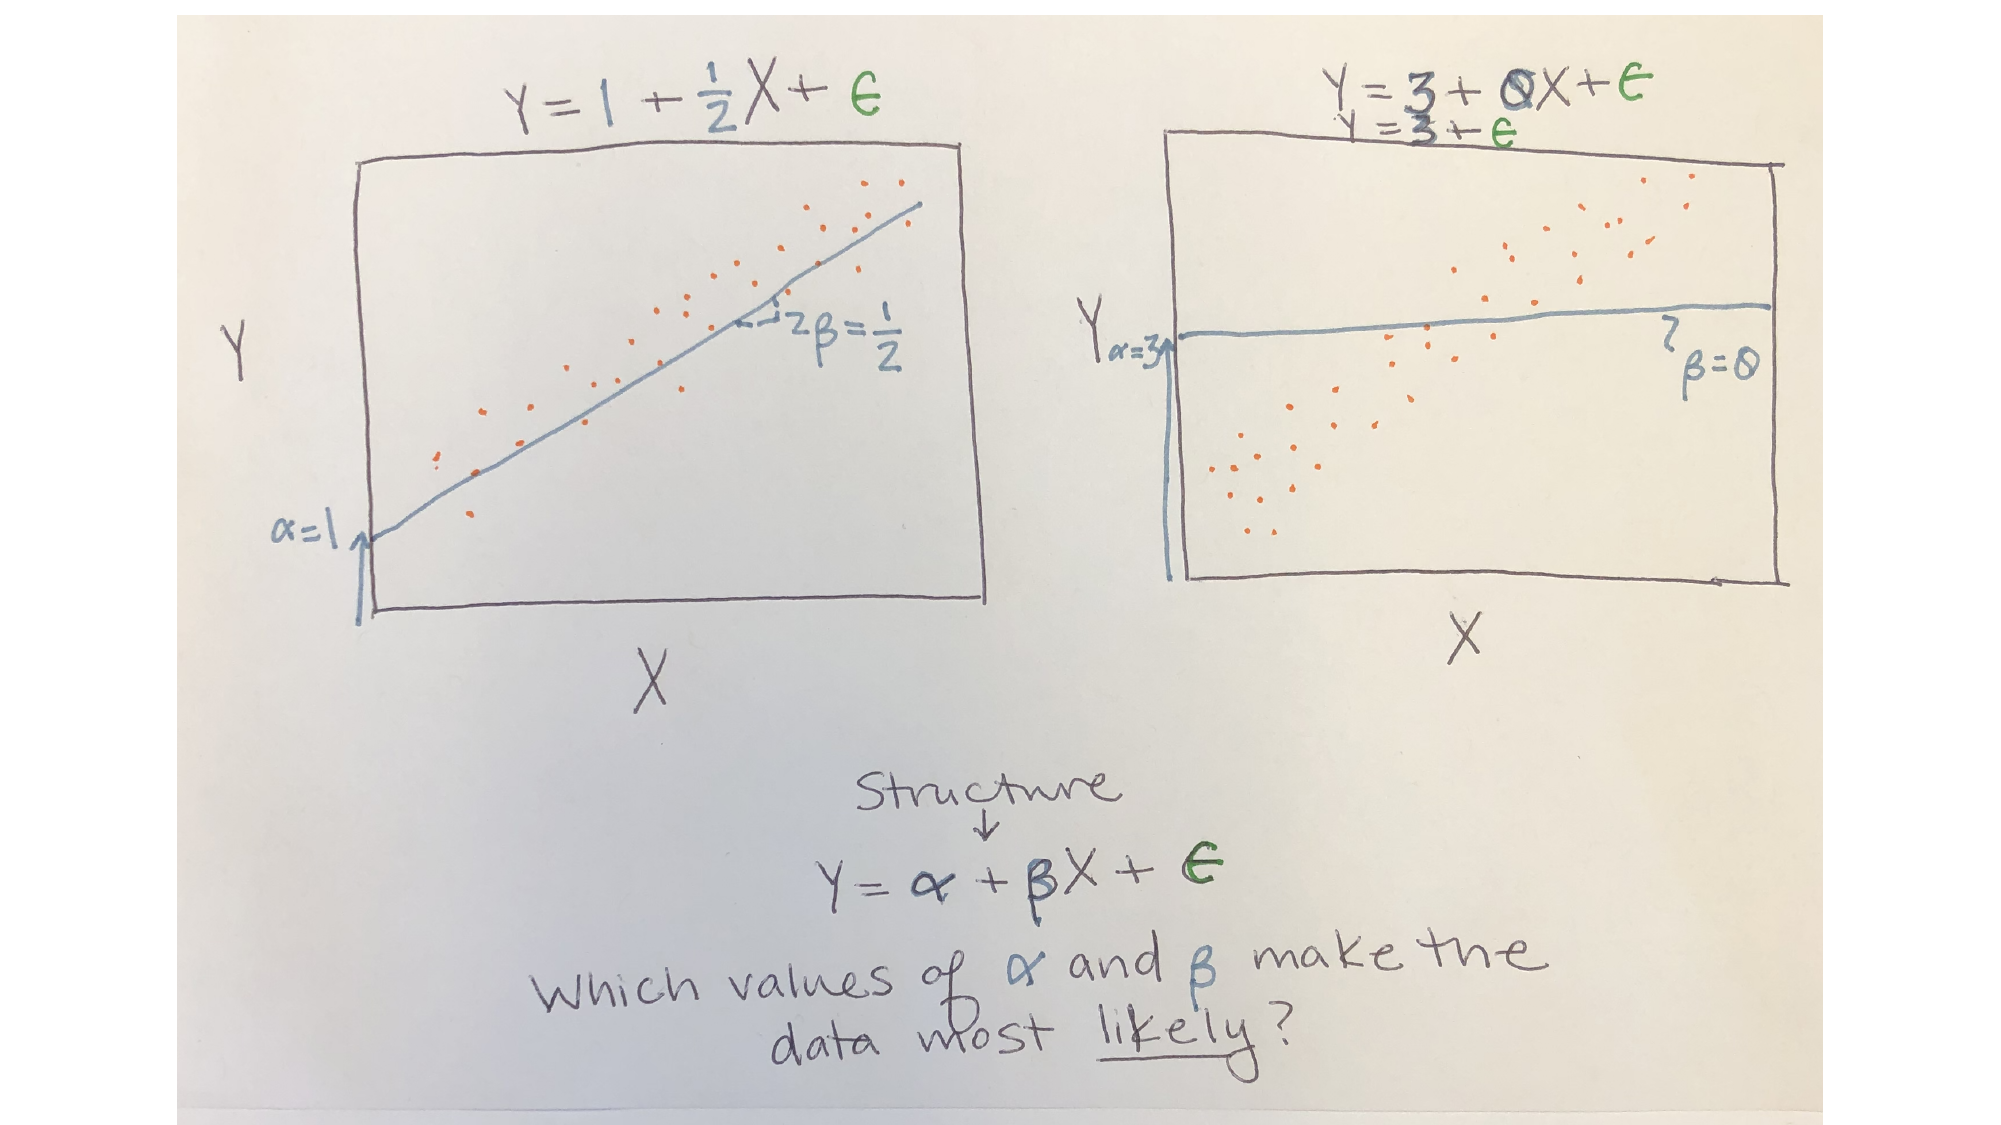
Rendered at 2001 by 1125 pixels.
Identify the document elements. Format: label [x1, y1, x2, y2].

picture [176, 15, 1823, 1125]
